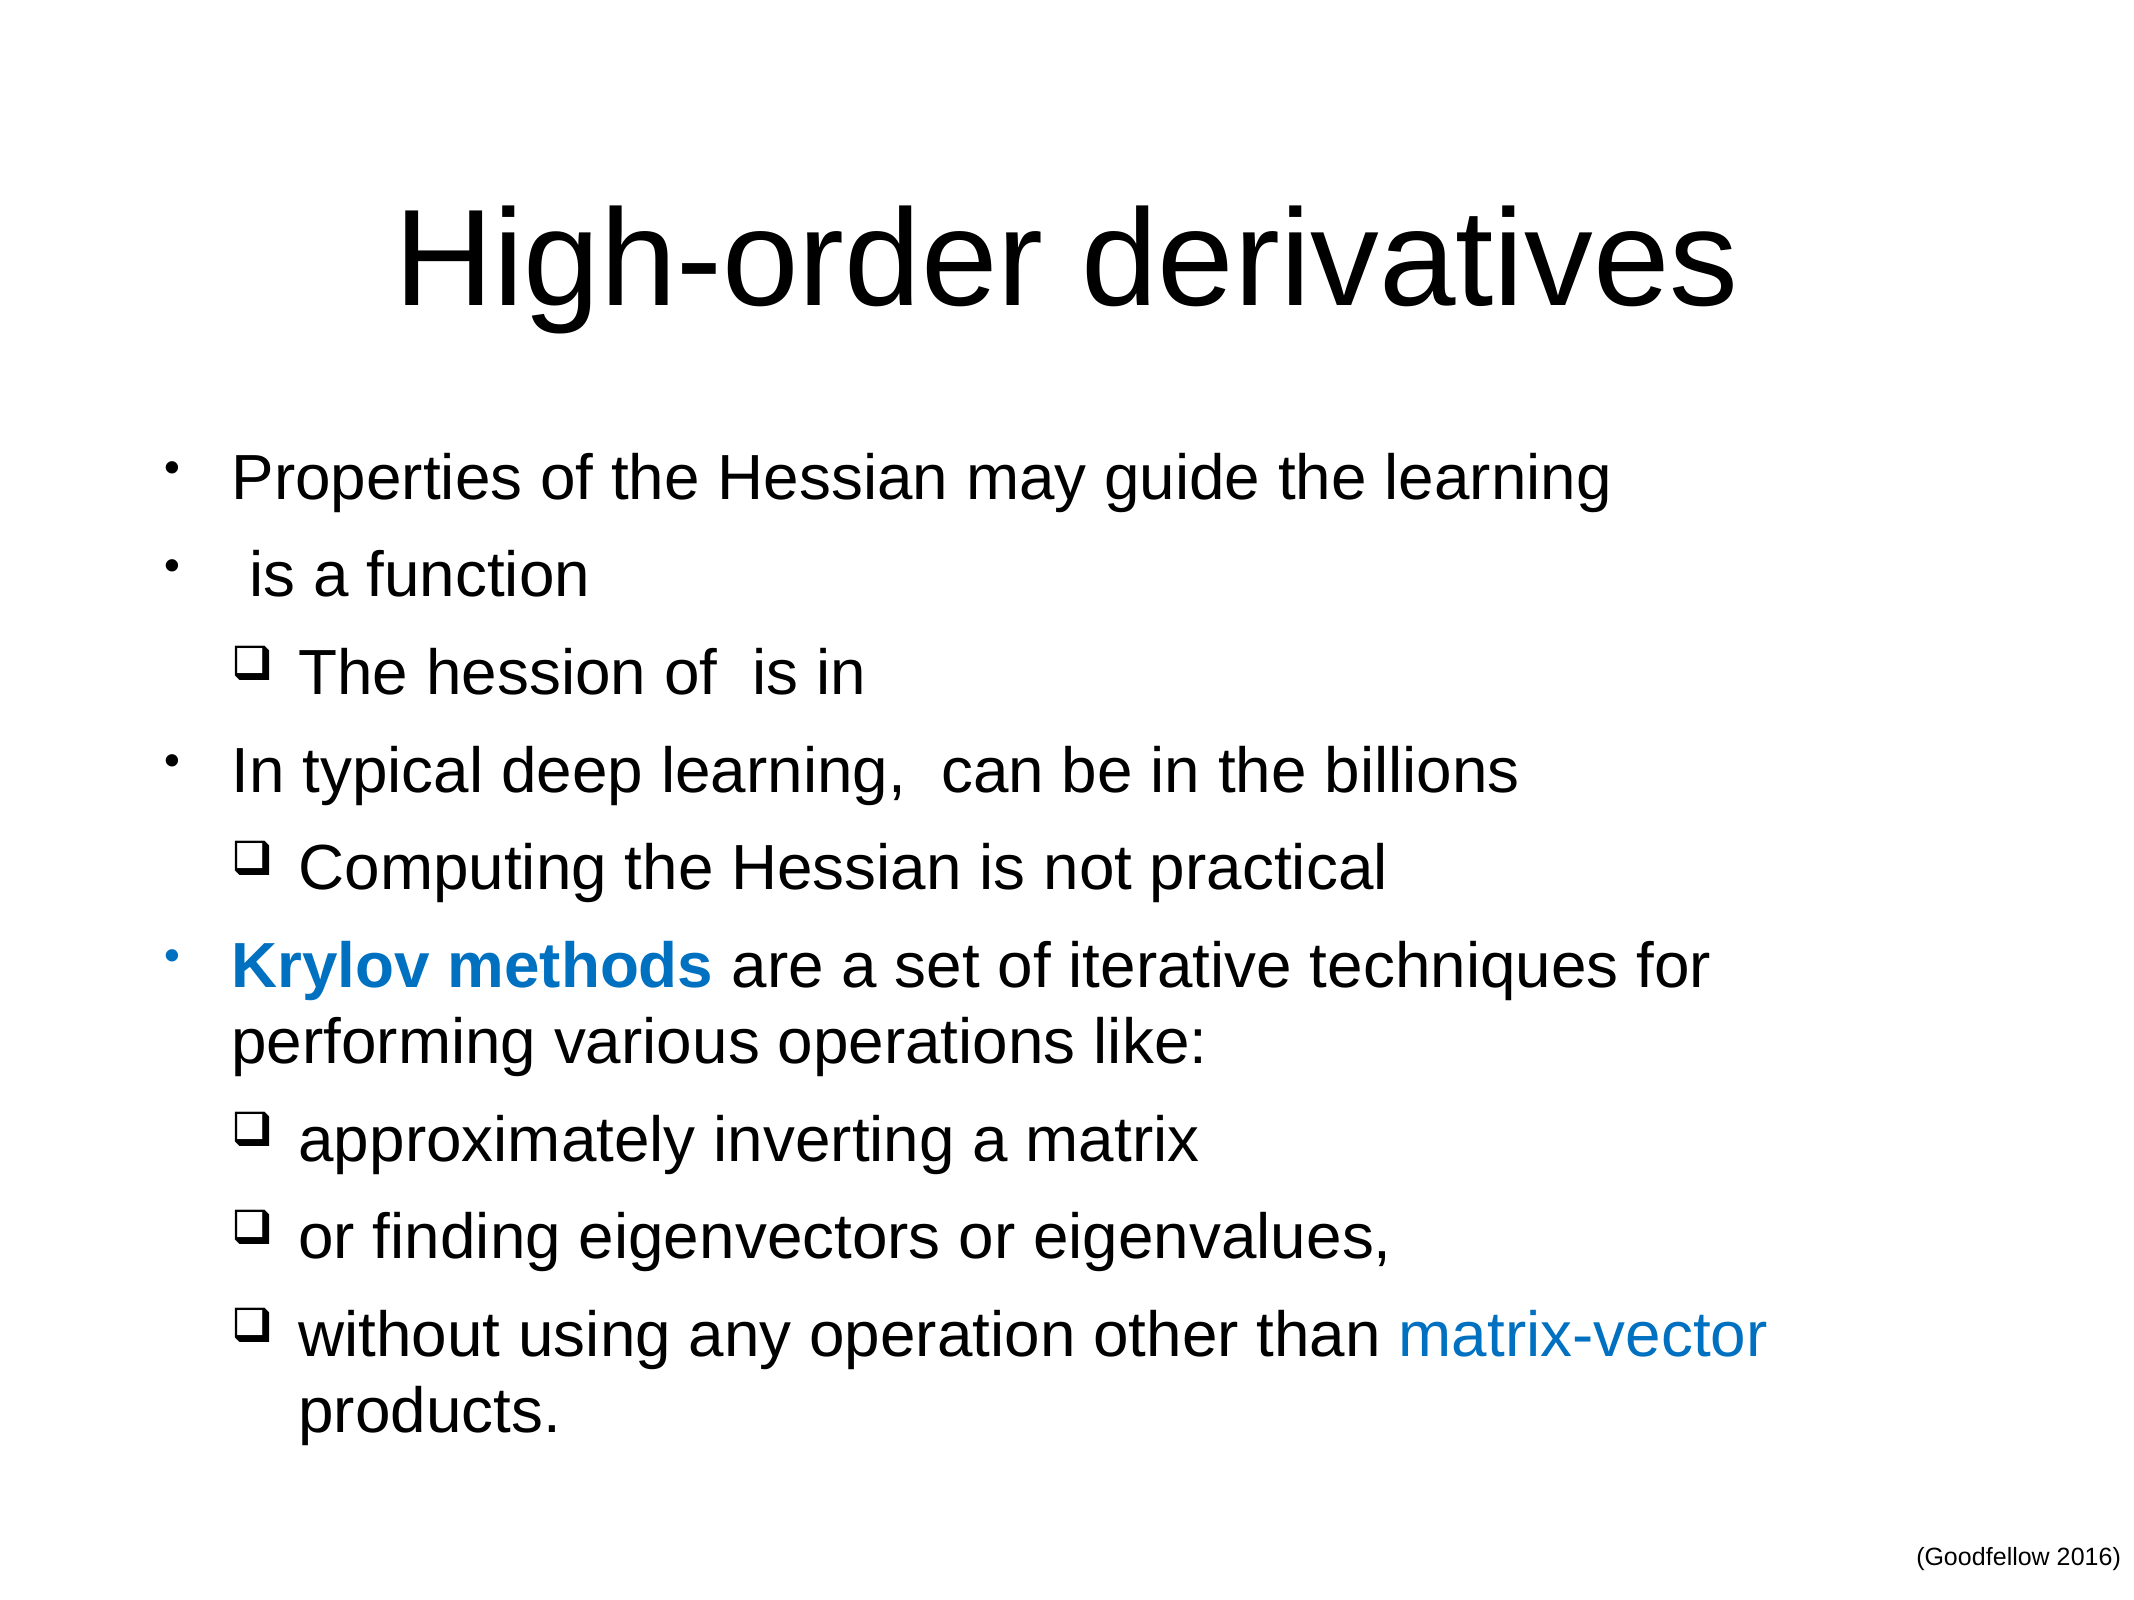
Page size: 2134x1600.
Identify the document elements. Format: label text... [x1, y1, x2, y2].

title High-order derivatives [155, 72, 1978, 428]
